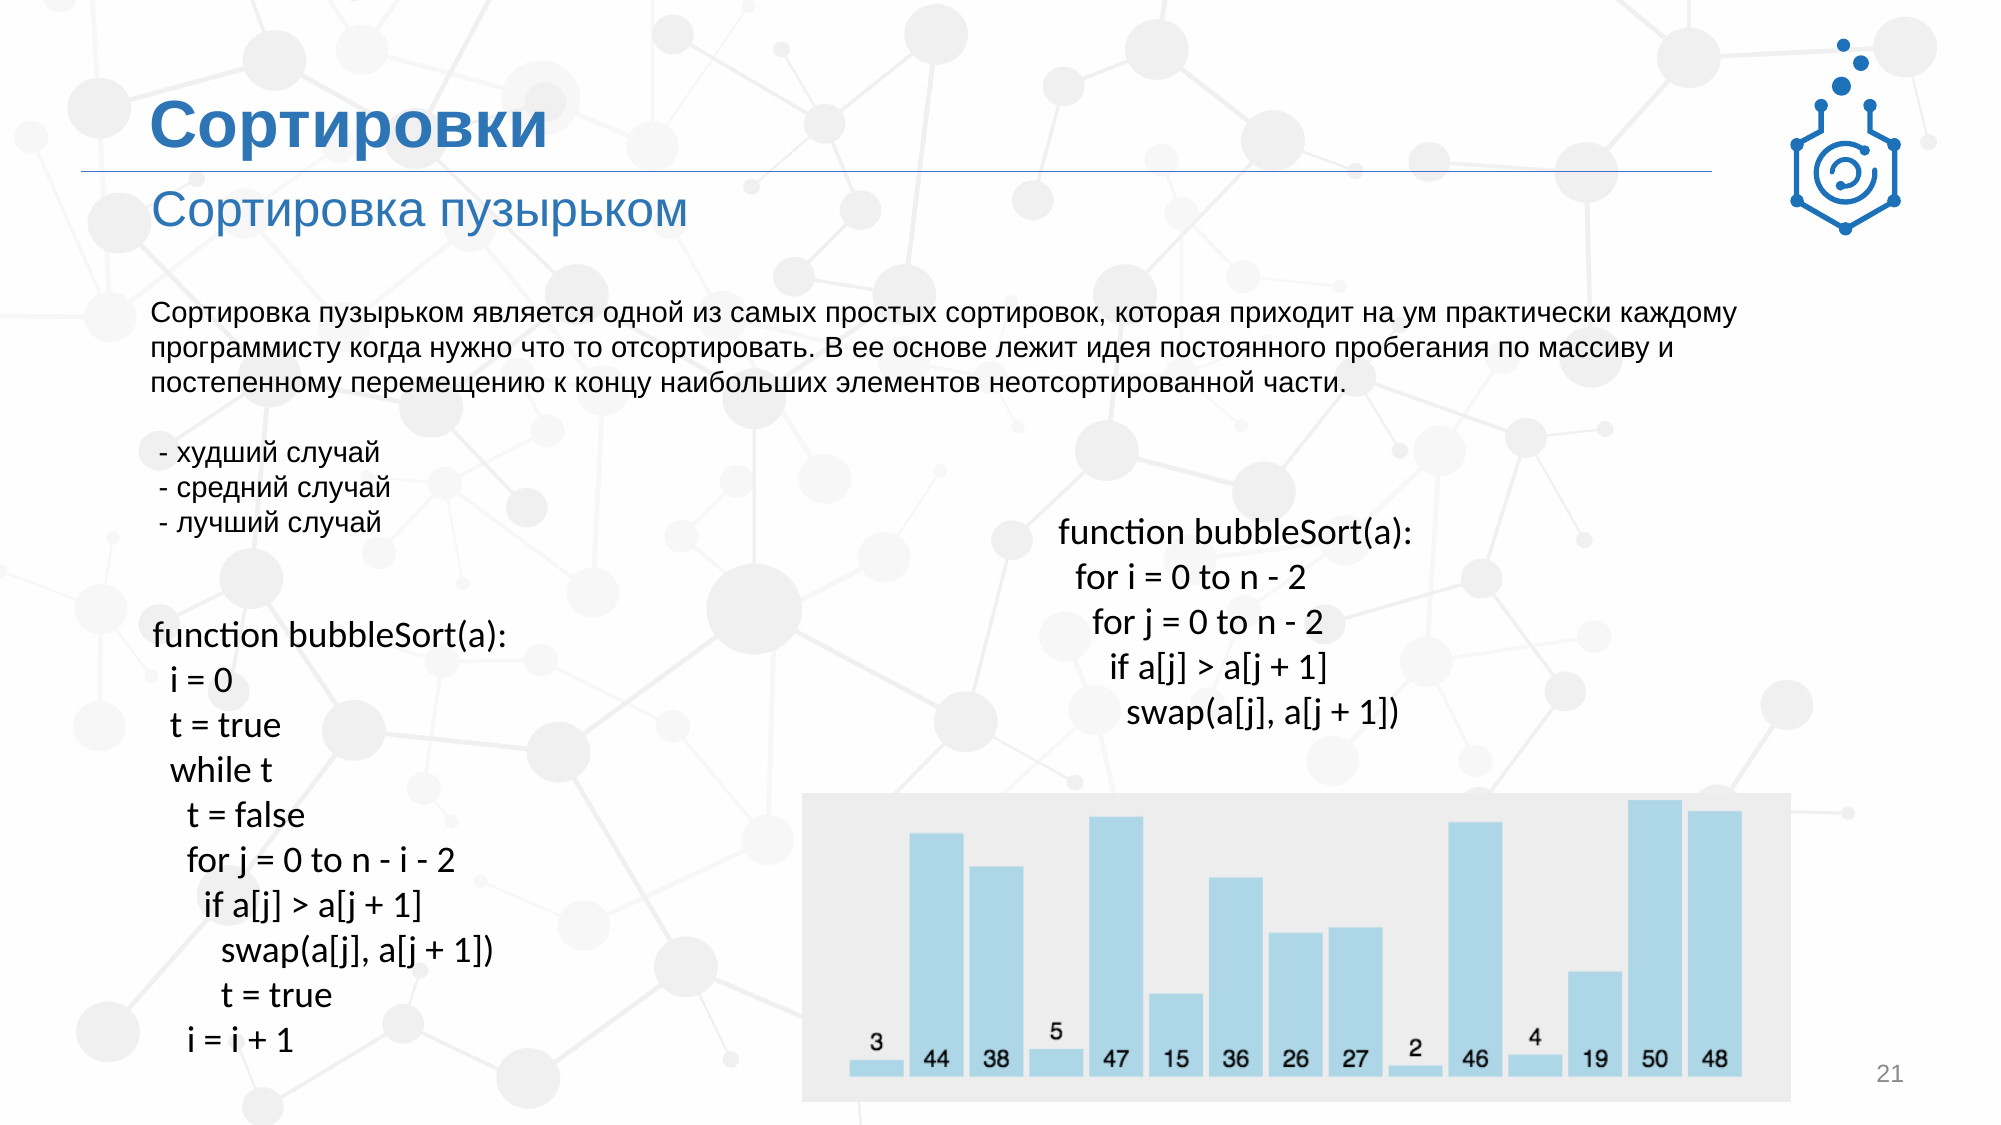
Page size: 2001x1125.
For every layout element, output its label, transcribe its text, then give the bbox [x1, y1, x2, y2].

text_box function bubbleSort(a): i = 0 t = true while t t = false for j = 0 to n - i - 2 if a[j] > a[j + 1] swap(a[j], a[j + 1]) t = true i = i + 1 [138, 603, 589, 1068]
picture [0, 0, 2001, 1125]
text_box Сортировка пузырьком [136, 180, 1404, 245]
text_box function bubbleSort(a): for i = 0 to n - 2 for j = 0 to n - 2 if a[j] > a[j + 1] swap(a[j], a[j + 1]) [1043, 499, 1549, 740]
slide_number 21 [1569, 1042, 1920, 1103]
text_box Сортировки [134, 78, 1713, 162]
text_box [326, 286, 1677, 1000]
